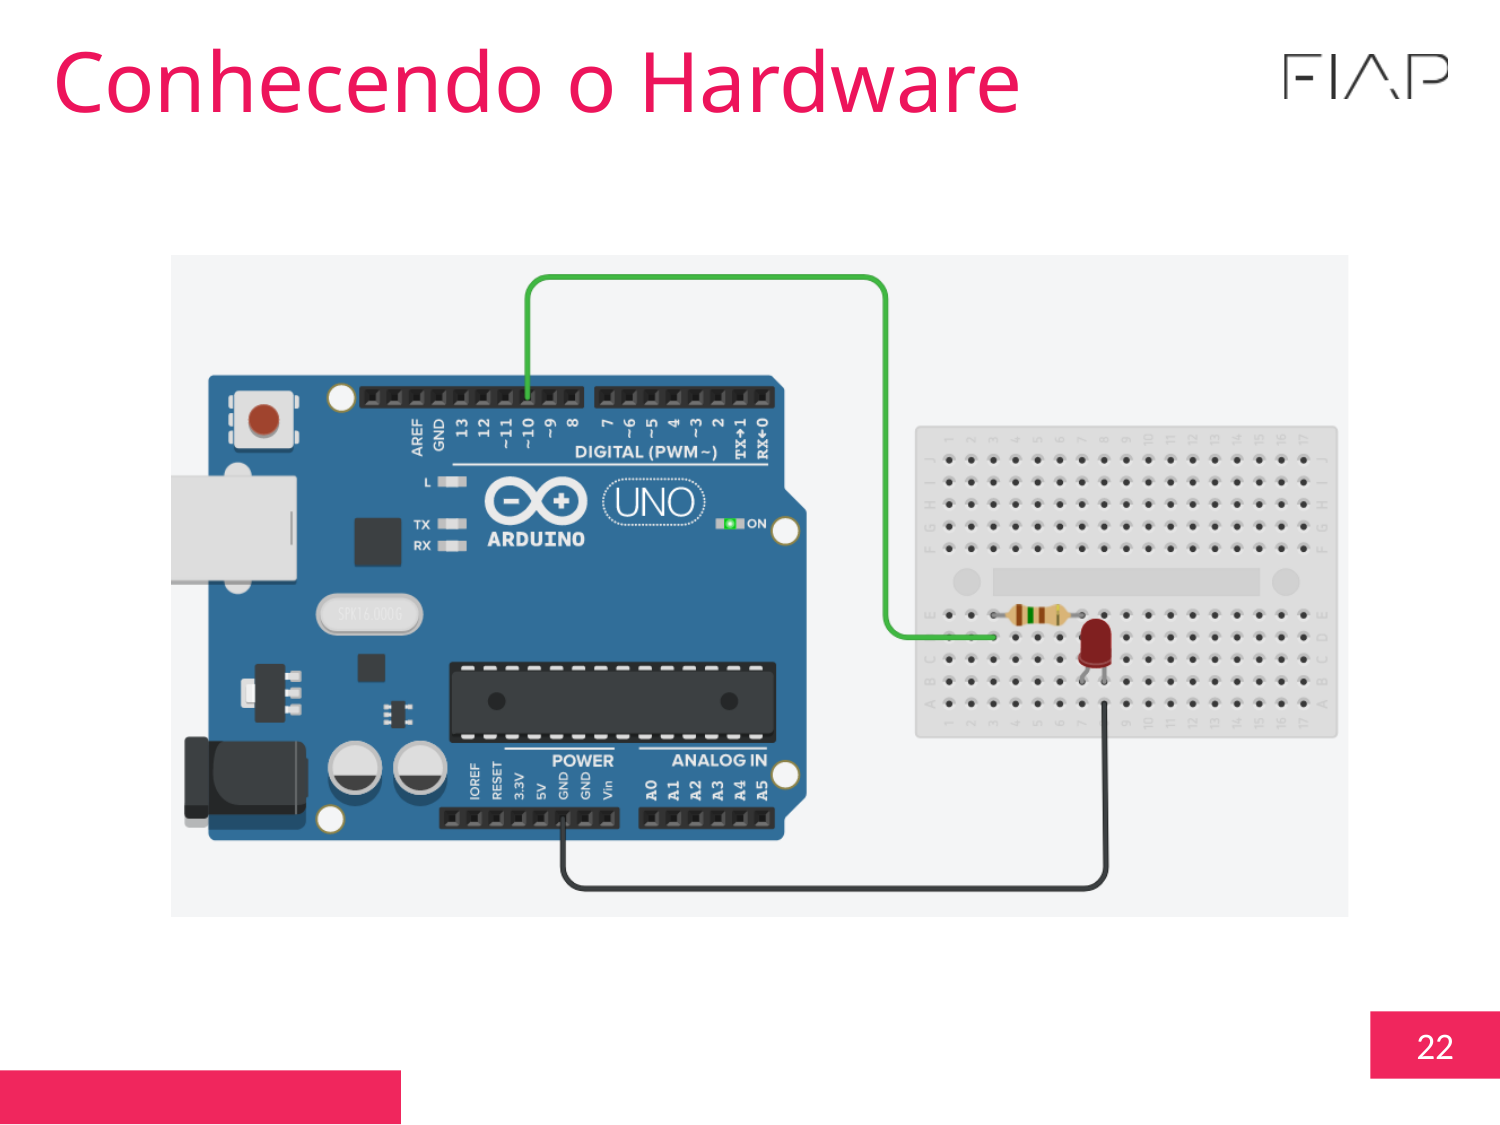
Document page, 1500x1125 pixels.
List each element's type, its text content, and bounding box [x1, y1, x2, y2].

picture [171, 255, 1349, 917]
text_box Conhecendo o Hardware [37, 21, 1075, 137]
